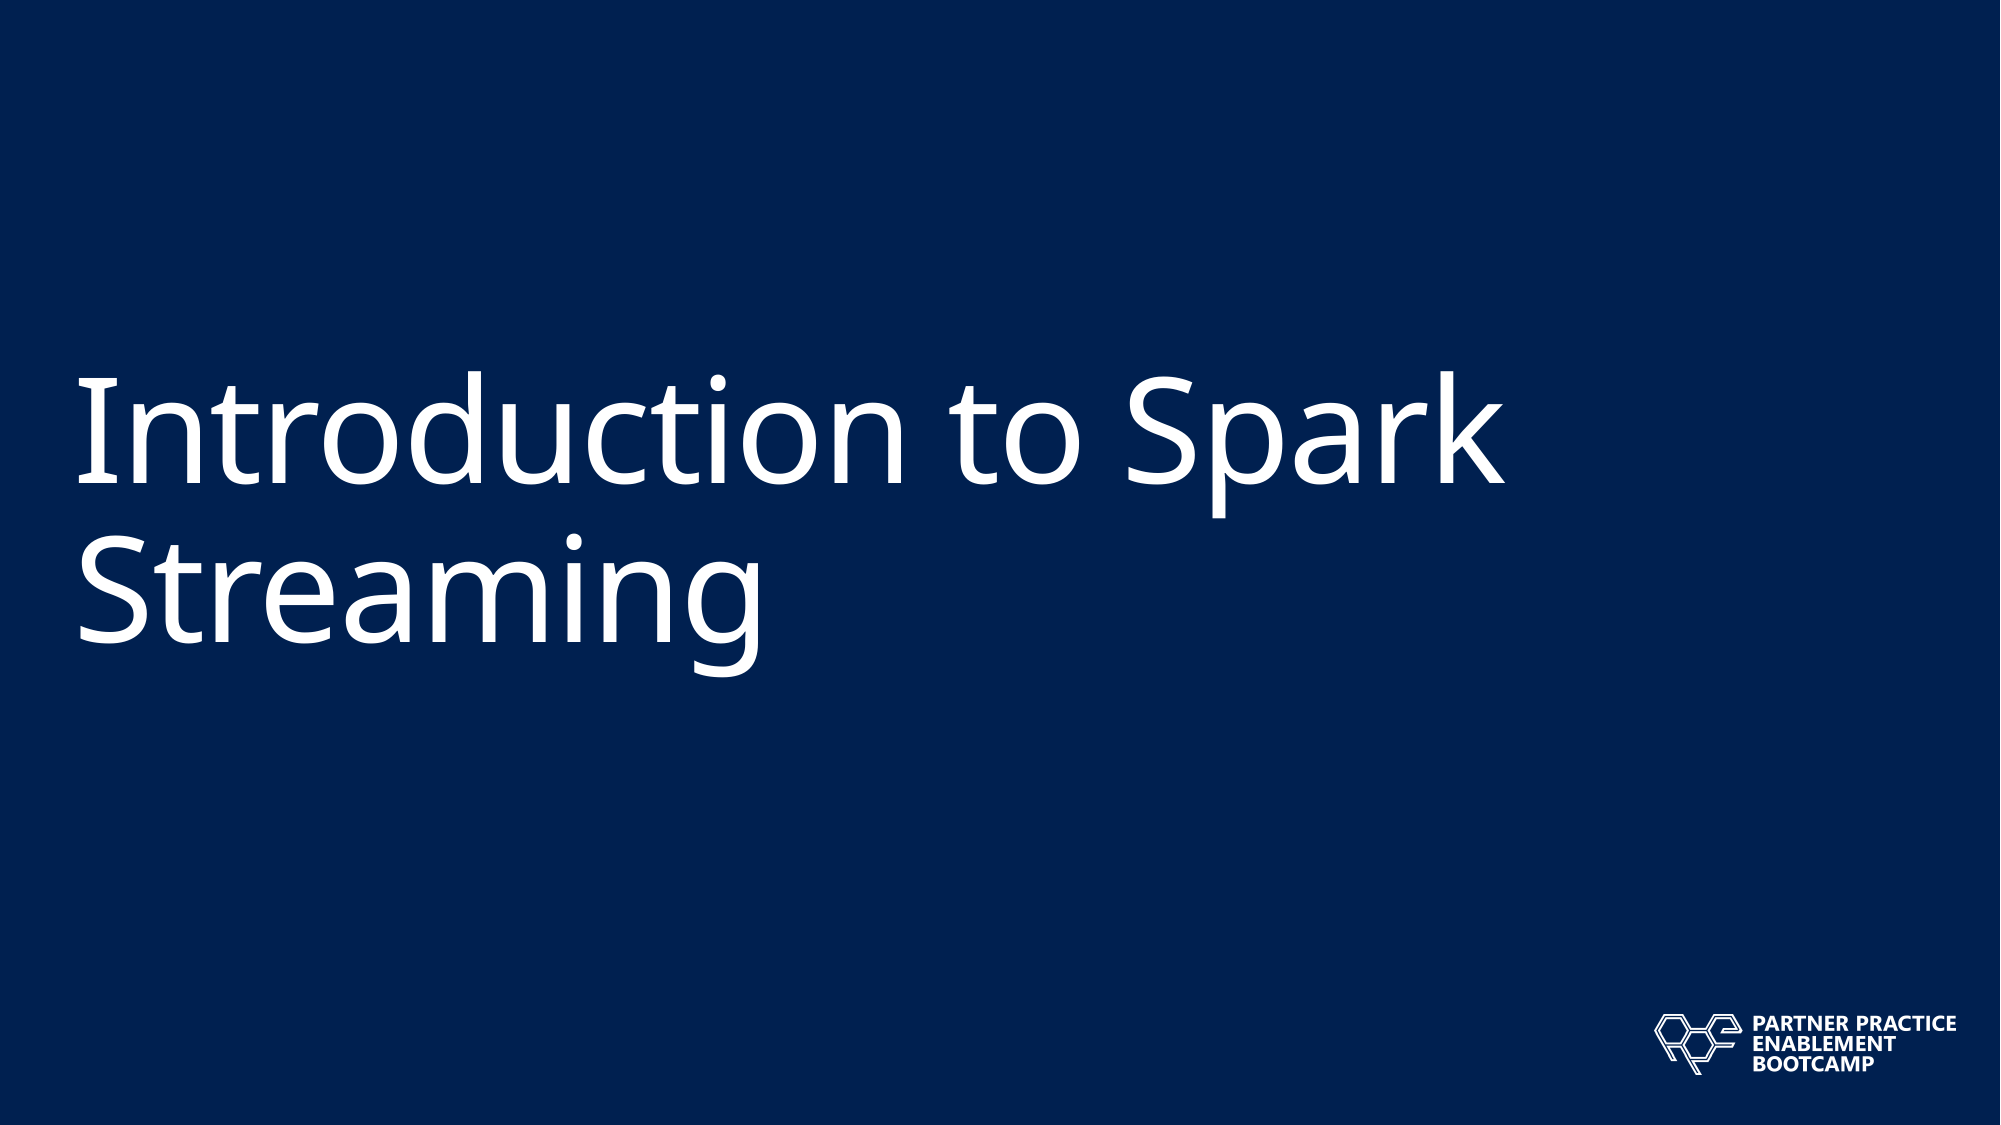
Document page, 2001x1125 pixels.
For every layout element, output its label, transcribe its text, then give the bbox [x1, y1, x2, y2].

title Introduction to Spark Streaming [0, 341, 1956, 690]
picture [1653, 1011, 1956, 1078]
